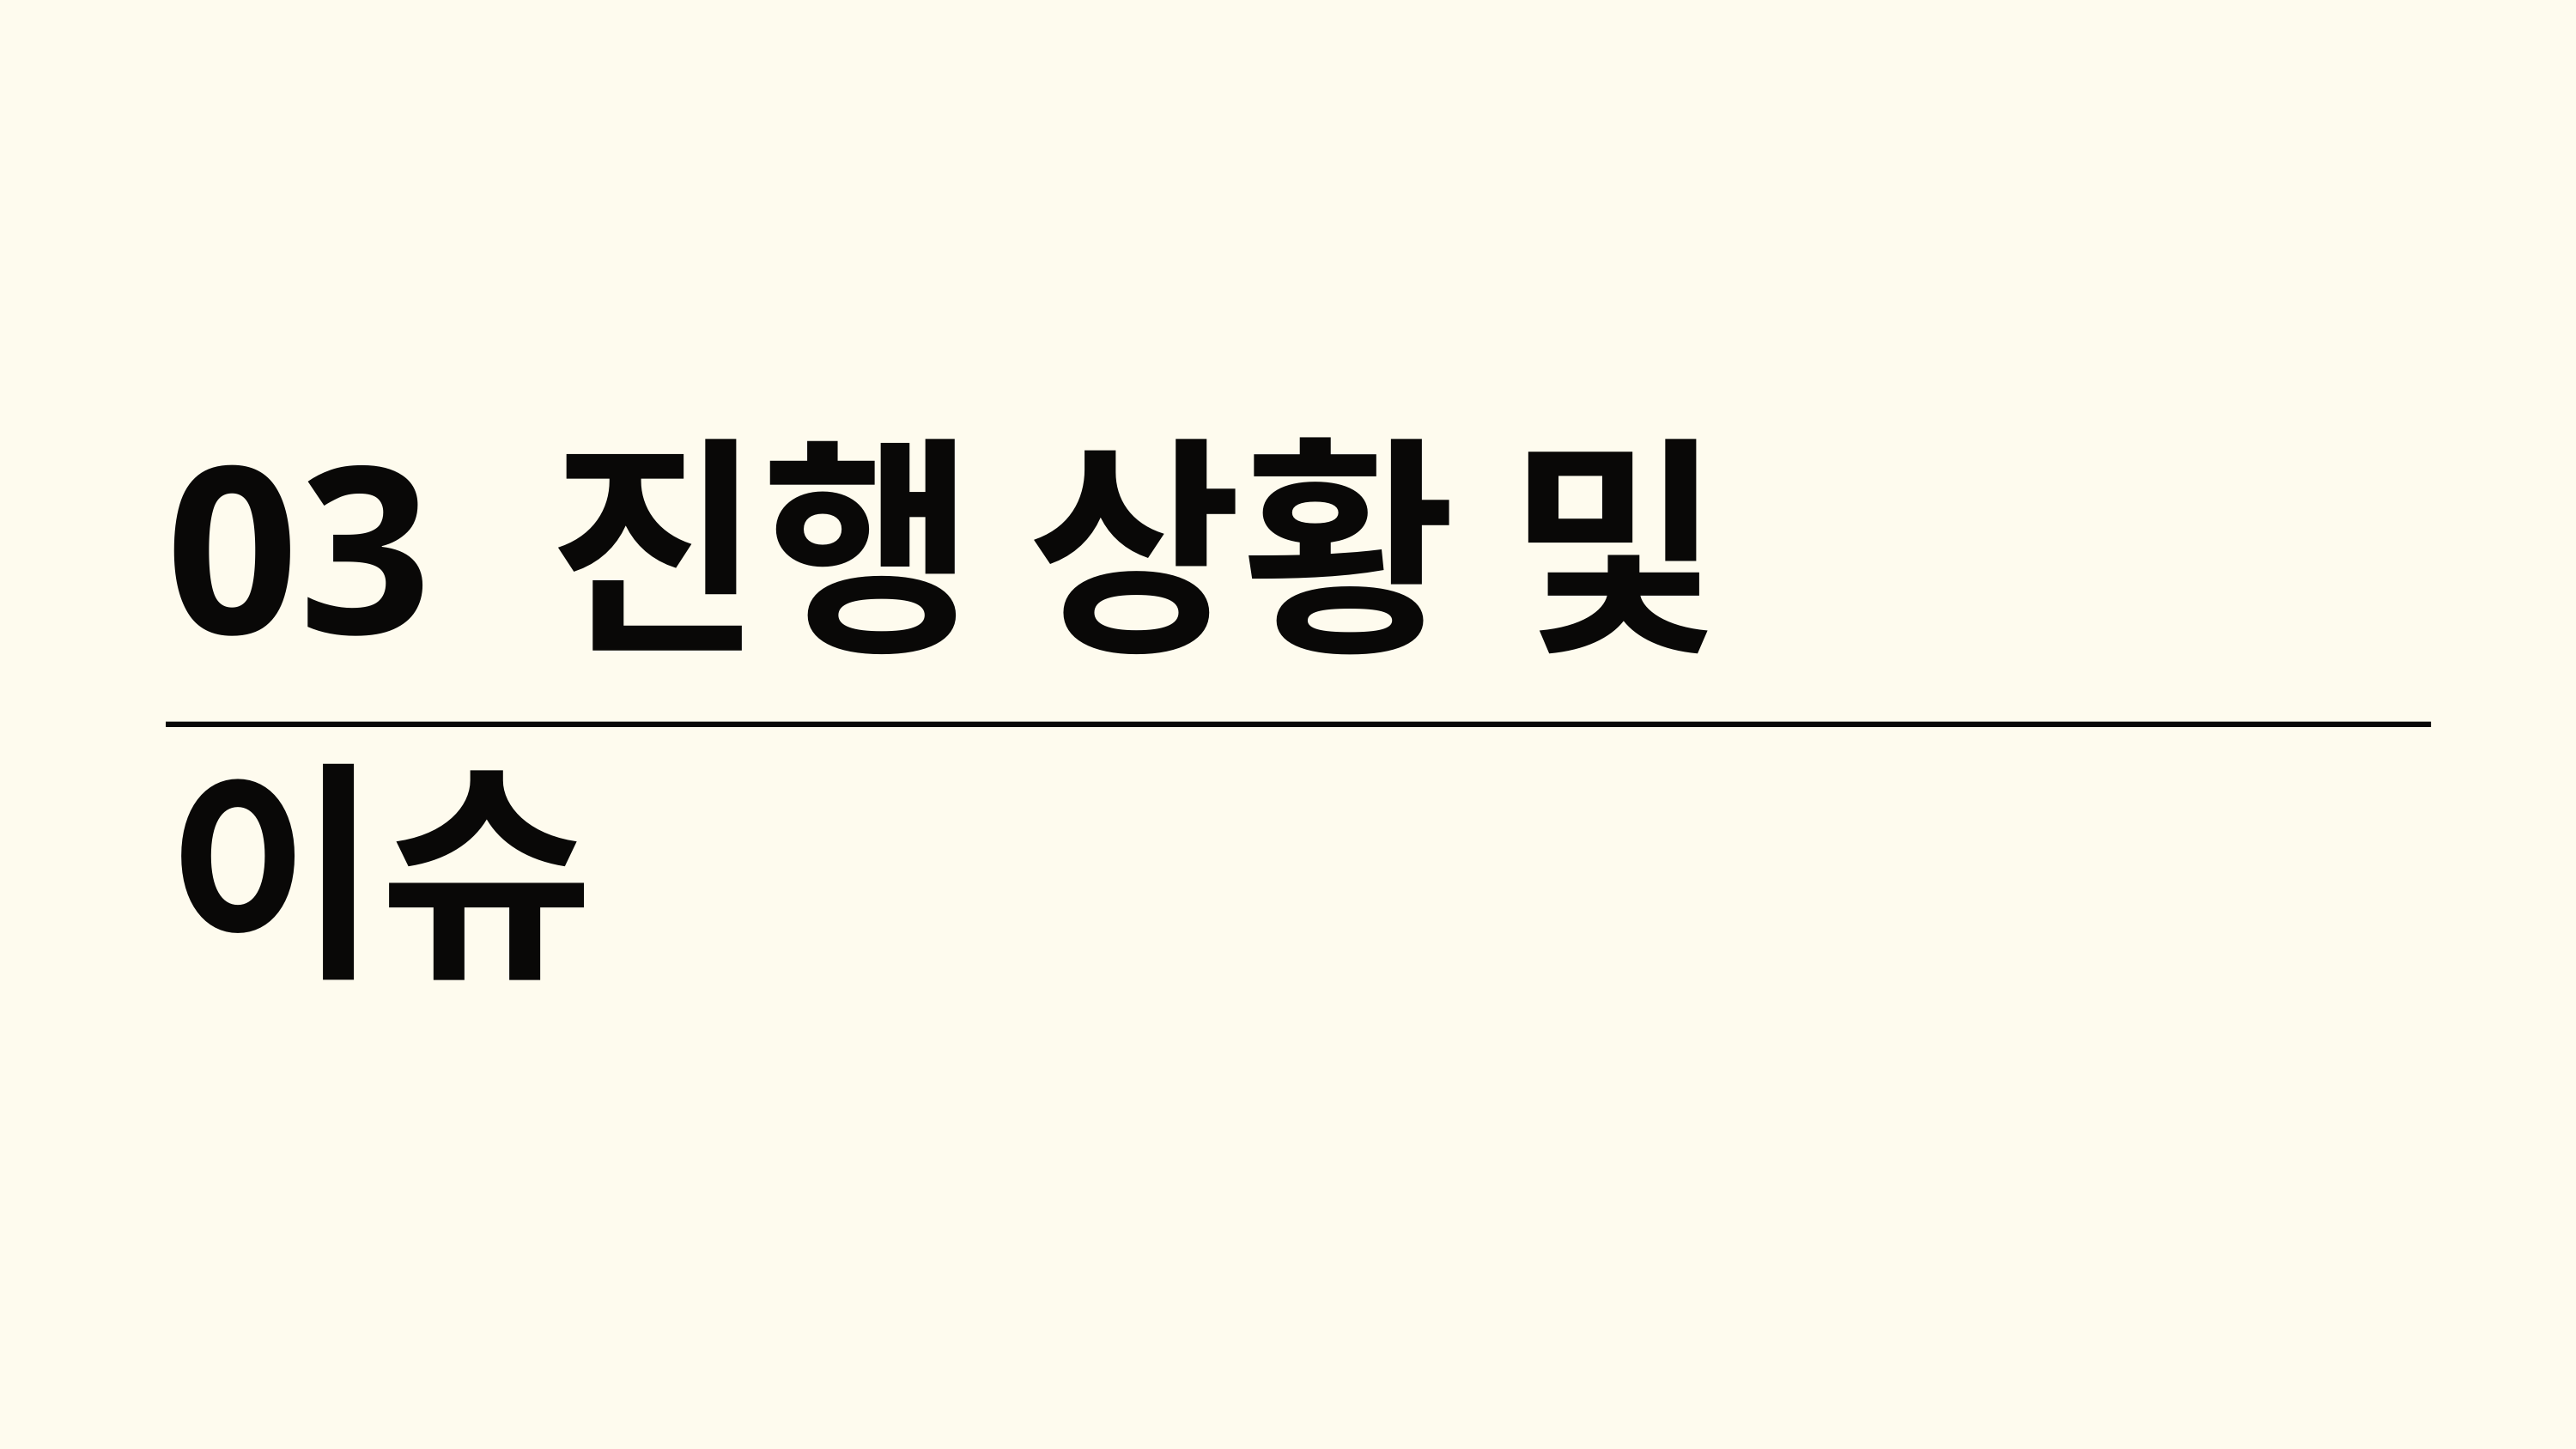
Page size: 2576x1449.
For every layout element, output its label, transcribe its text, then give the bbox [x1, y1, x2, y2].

text_box 03 진행 상황 및 이슈 [166, 355, 2198, 1006]
